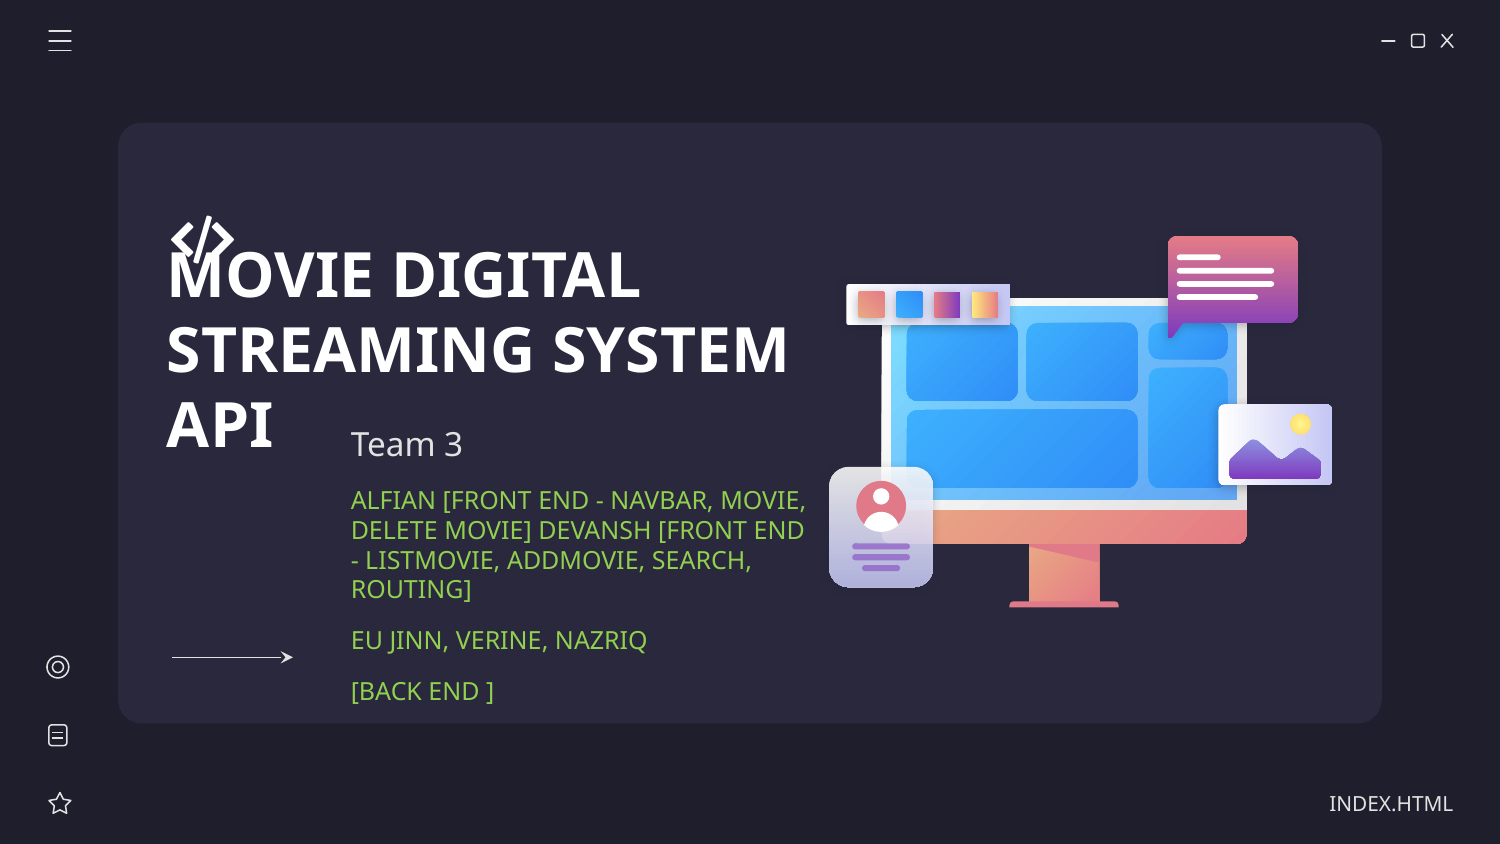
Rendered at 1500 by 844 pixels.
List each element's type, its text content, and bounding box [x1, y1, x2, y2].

picture [171, 208, 234, 271]
text_box [46, 27, 74, 32]
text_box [46, 655, 72, 814]
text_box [1218, 403, 1333, 486]
title MOVIE DIGITAL STREAMING SYSTEM API [151, 216, 823, 480]
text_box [1167, 235, 1299, 339]
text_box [48, 30, 72, 51]
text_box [828, 466, 934, 588]
subtitle Team 3 ALFIAN [FRONT END - NAVBAR, MOVIE, DELETE MOVIE] DEVANSH [FRONT END - LISTMOVIE, ADDMOVIE, SEARCH, ROUTING] EU JINN, VERINE, NAZRIQ [BACK END ] [335, 529, 823, 600]
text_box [881, 297, 1247, 608]
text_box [846, 283, 1011, 326]
subtitle INDEX.HTML [1278, 780, 1453, 826]
